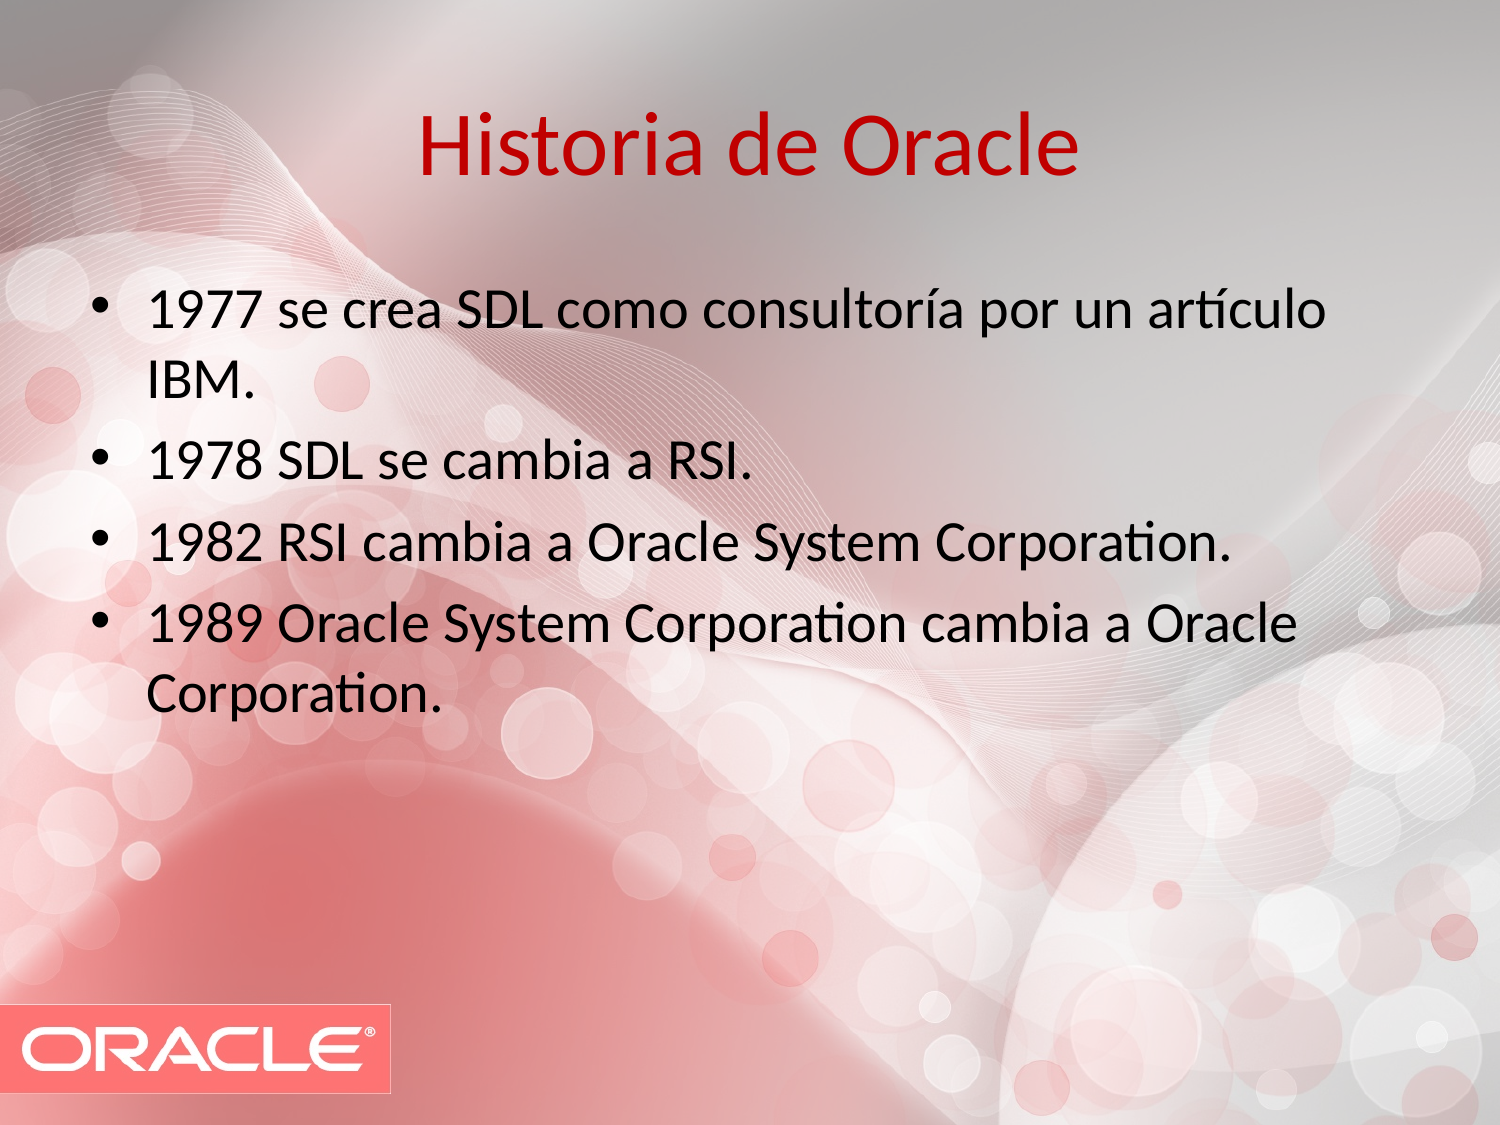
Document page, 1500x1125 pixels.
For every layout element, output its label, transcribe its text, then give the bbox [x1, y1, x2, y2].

list 1977 se crea SDL como consultoría por un artículo IBM. 1978 SDL se cambia a RSI. 1982 RSI cambia a Oracle System Corporation. 1989 Oracle System Corporation cambia a Oracle Corporation. [75, 262, 1425, 1005]
title Historia de Oracle [75, 45, 1425, 233]
